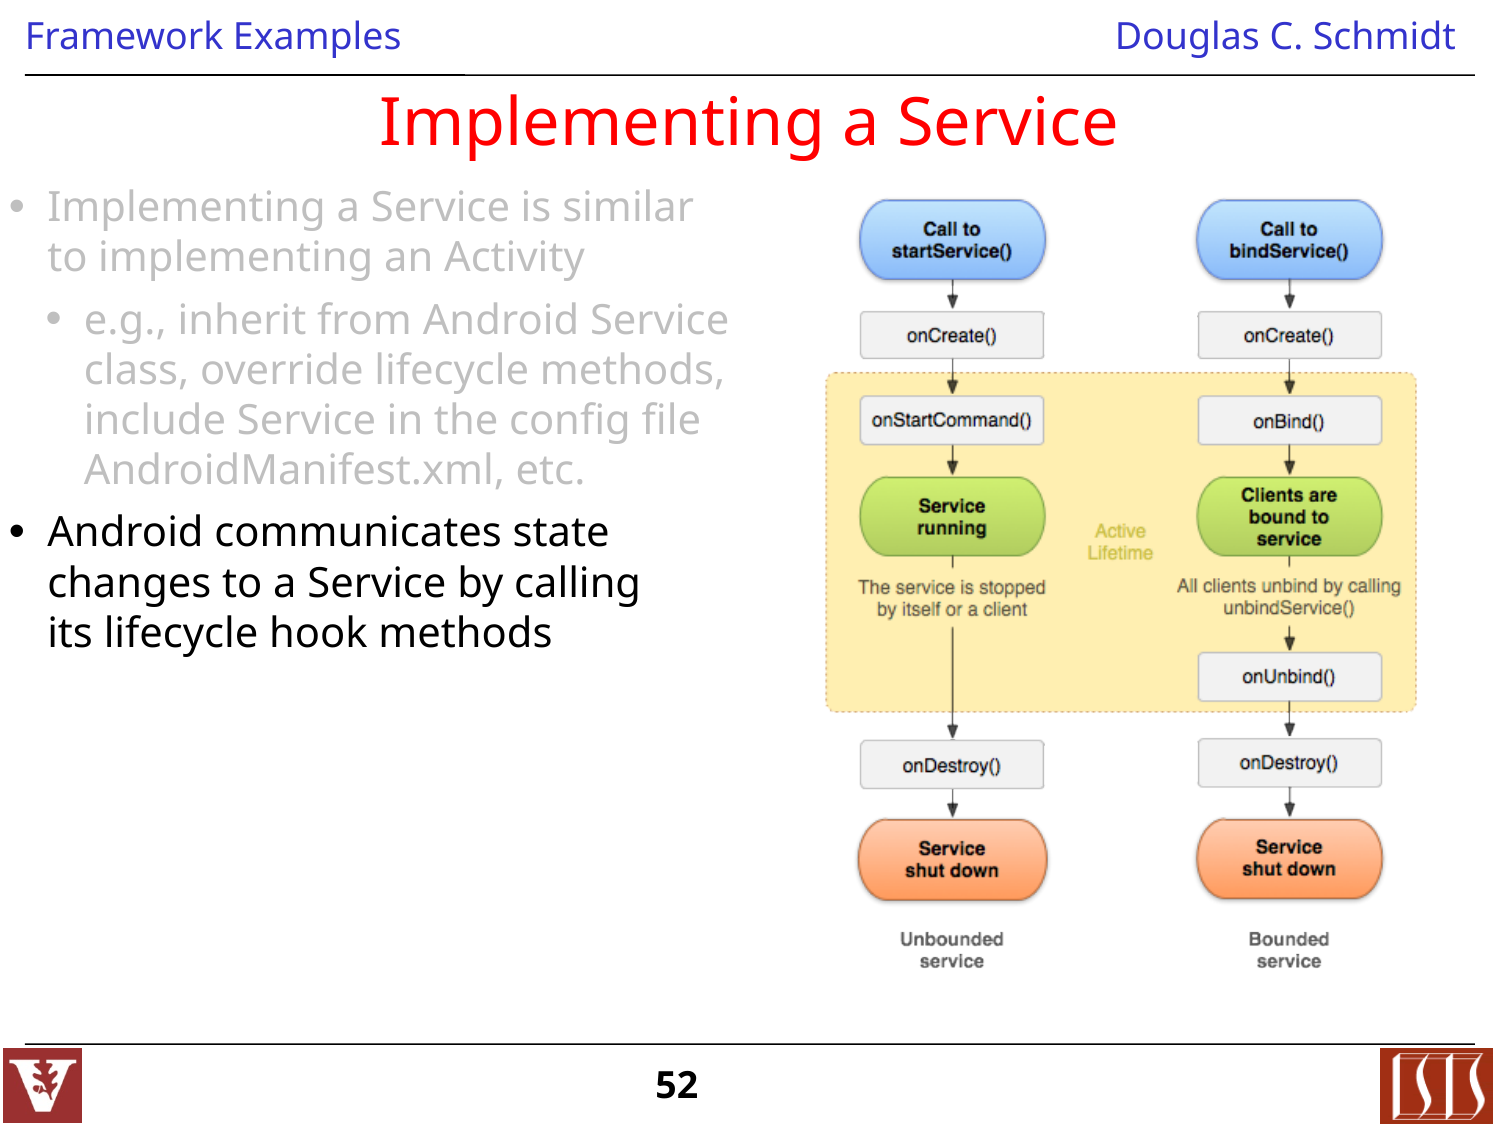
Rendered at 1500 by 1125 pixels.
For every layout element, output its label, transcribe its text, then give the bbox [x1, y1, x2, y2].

picture [3, 1048, 82, 1123]
picture [816, 186, 1425, 979]
picture [1380, 1048, 1493, 1124]
title Implementing a Service [24, 87, 1476, 151]
text_box Implementing a Service is similar to implementing an Activity e.g., inherit from Android Service class, override lifecycle methods, include Service in the config file AndroidManifest.xml, etc. Android communicates state changes to a Service by calling its lifecycle hook methods [0, 165, 1359, 906]
